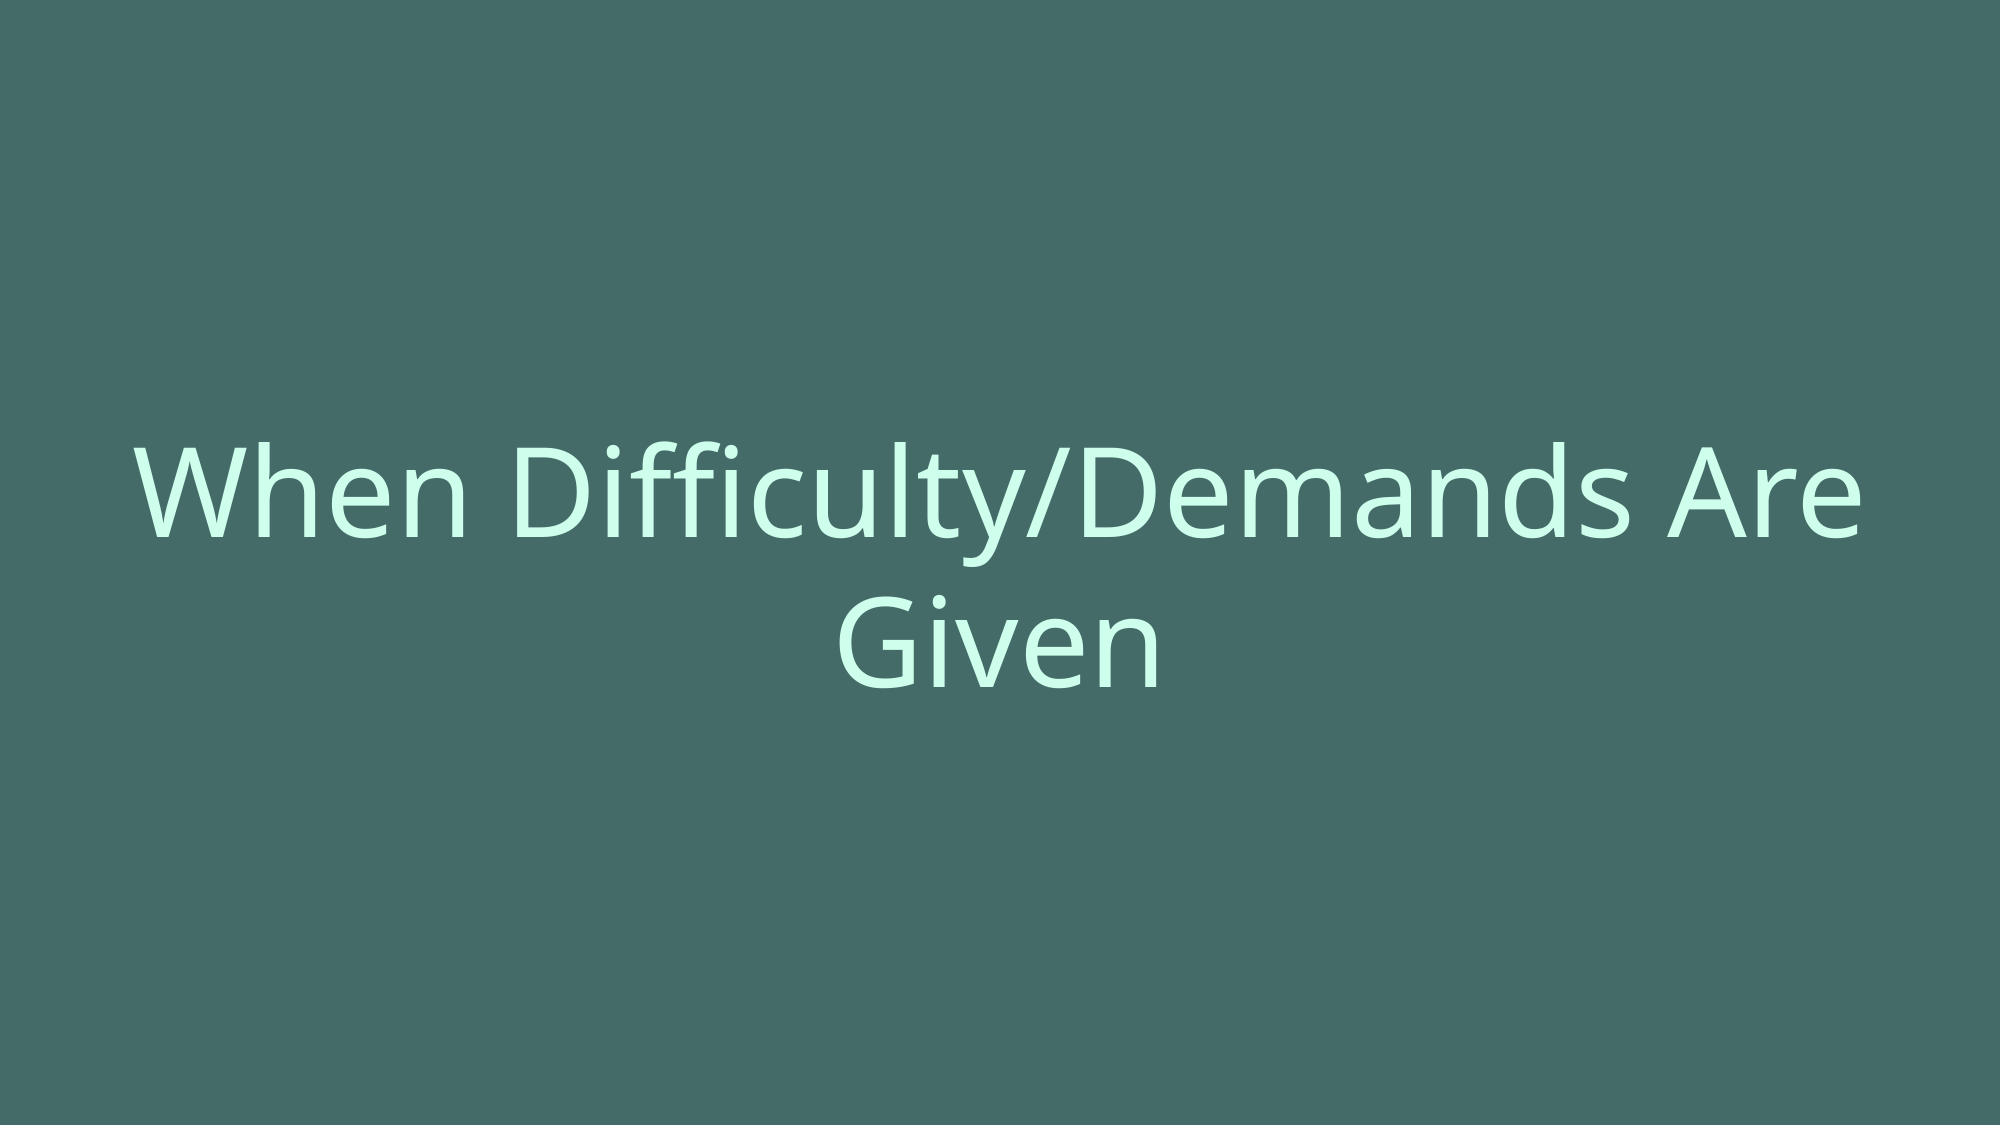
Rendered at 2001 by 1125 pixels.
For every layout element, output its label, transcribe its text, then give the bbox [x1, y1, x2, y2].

text_box When Difficulty/Demands Are Given [0, 0, 2000, 1125]
